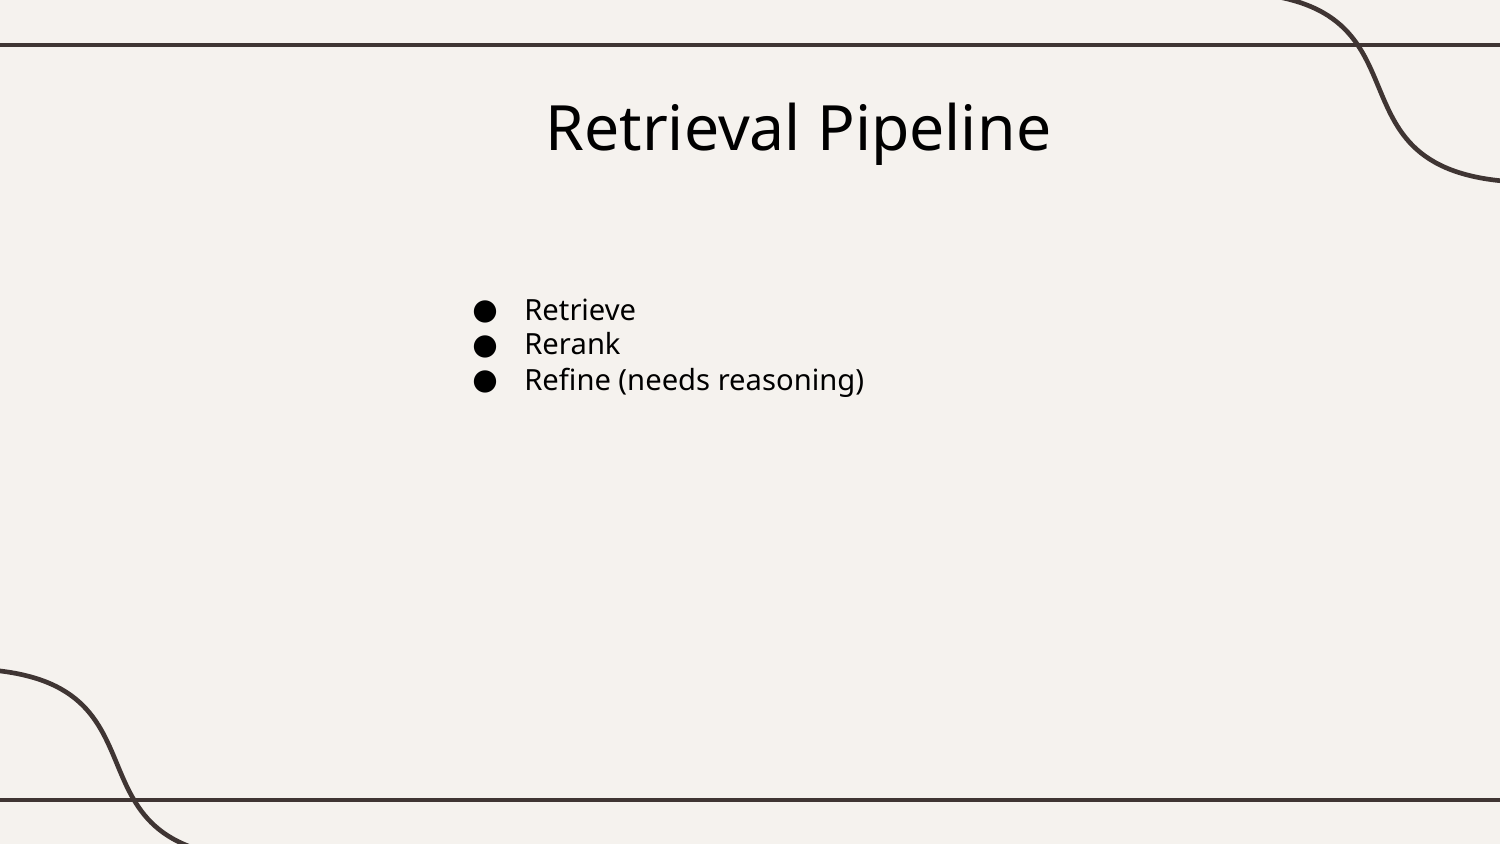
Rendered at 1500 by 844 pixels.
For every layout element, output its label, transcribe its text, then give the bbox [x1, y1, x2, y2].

subtitle Retrieve Rerank Refine (needs reasoning) [434, 275, 1477, 667]
title Retrieval Pipeline [163, 72, 1435, 167]
